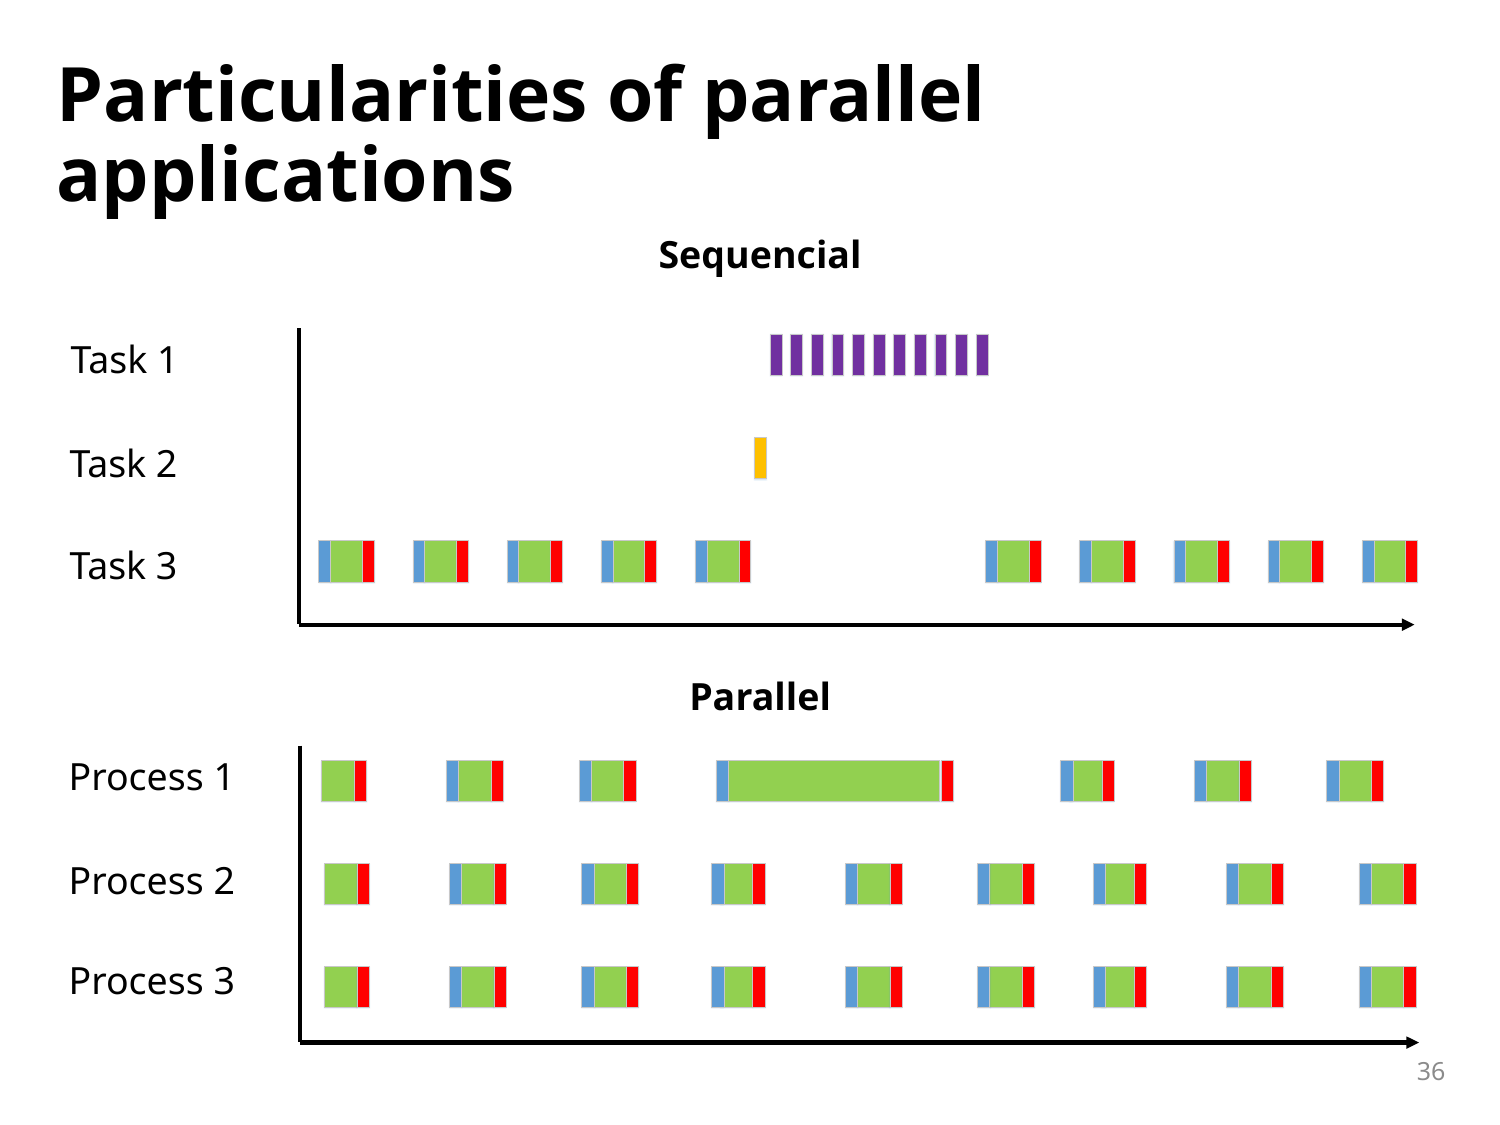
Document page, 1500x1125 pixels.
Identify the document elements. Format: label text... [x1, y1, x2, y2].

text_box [319, 759, 1418, 1010]
title Particularities of parallel applications [41, 59, 1461, 215]
text_box Sequencial [643, 223, 877, 284]
slide_number 36 [1059, 1042, 1461, 1103]
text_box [57, 745, 1419, 1043]
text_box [56, 328, 1419, 625]
text_box Parallel [674, 665, 847, 725]
